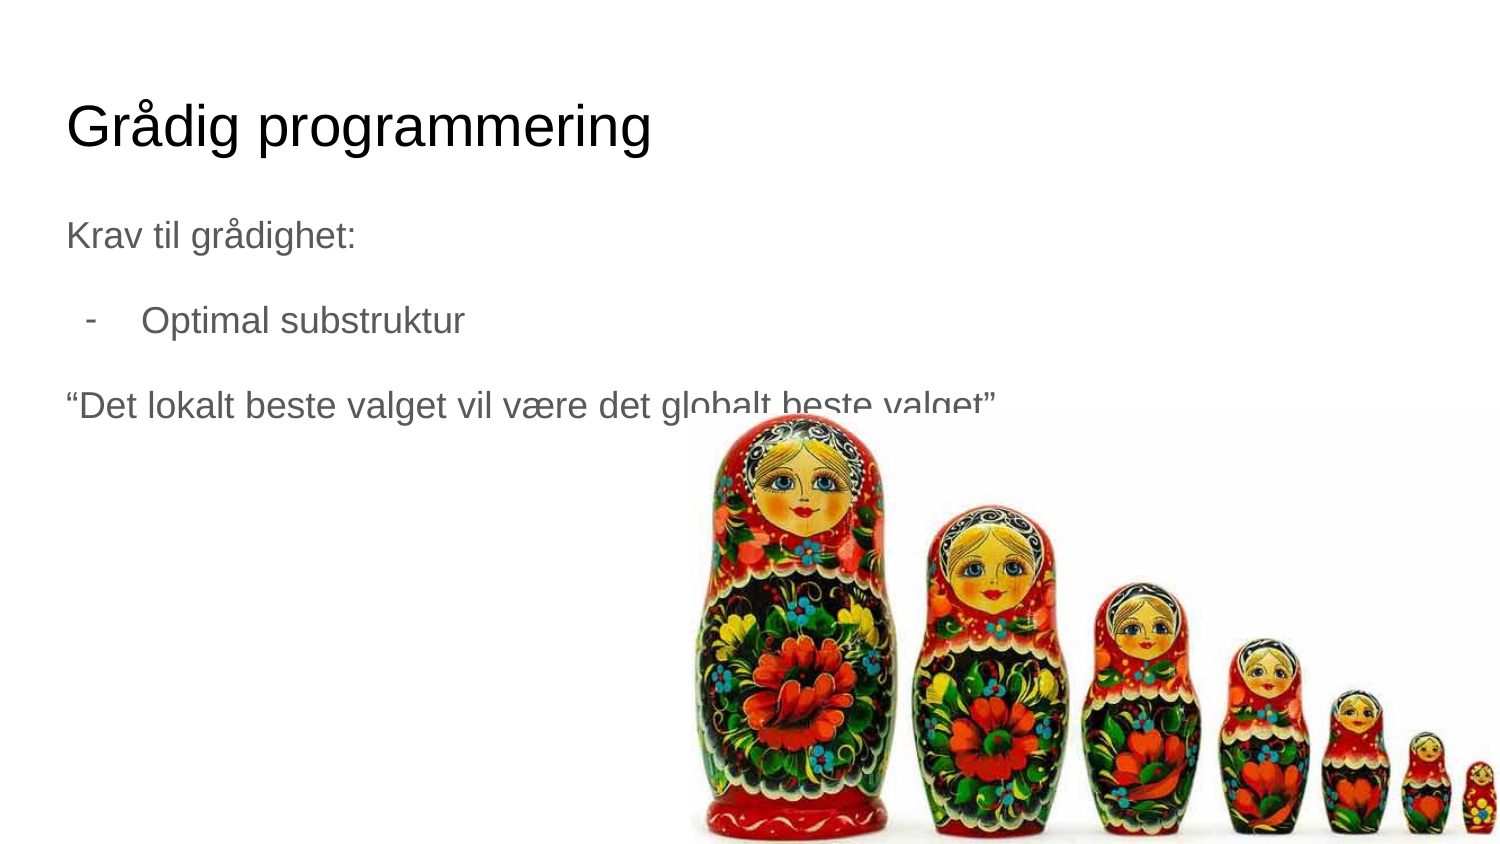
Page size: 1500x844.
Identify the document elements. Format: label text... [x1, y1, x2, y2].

list Krav til grådighet: Optimal substruktur “Det lokalt beste valget vil være det globalt beste valget” [51, 189, 1449, 750]
title Grådig programmering [51, 72, 1449, 167]
picture [690, 413, 1500, 844]
